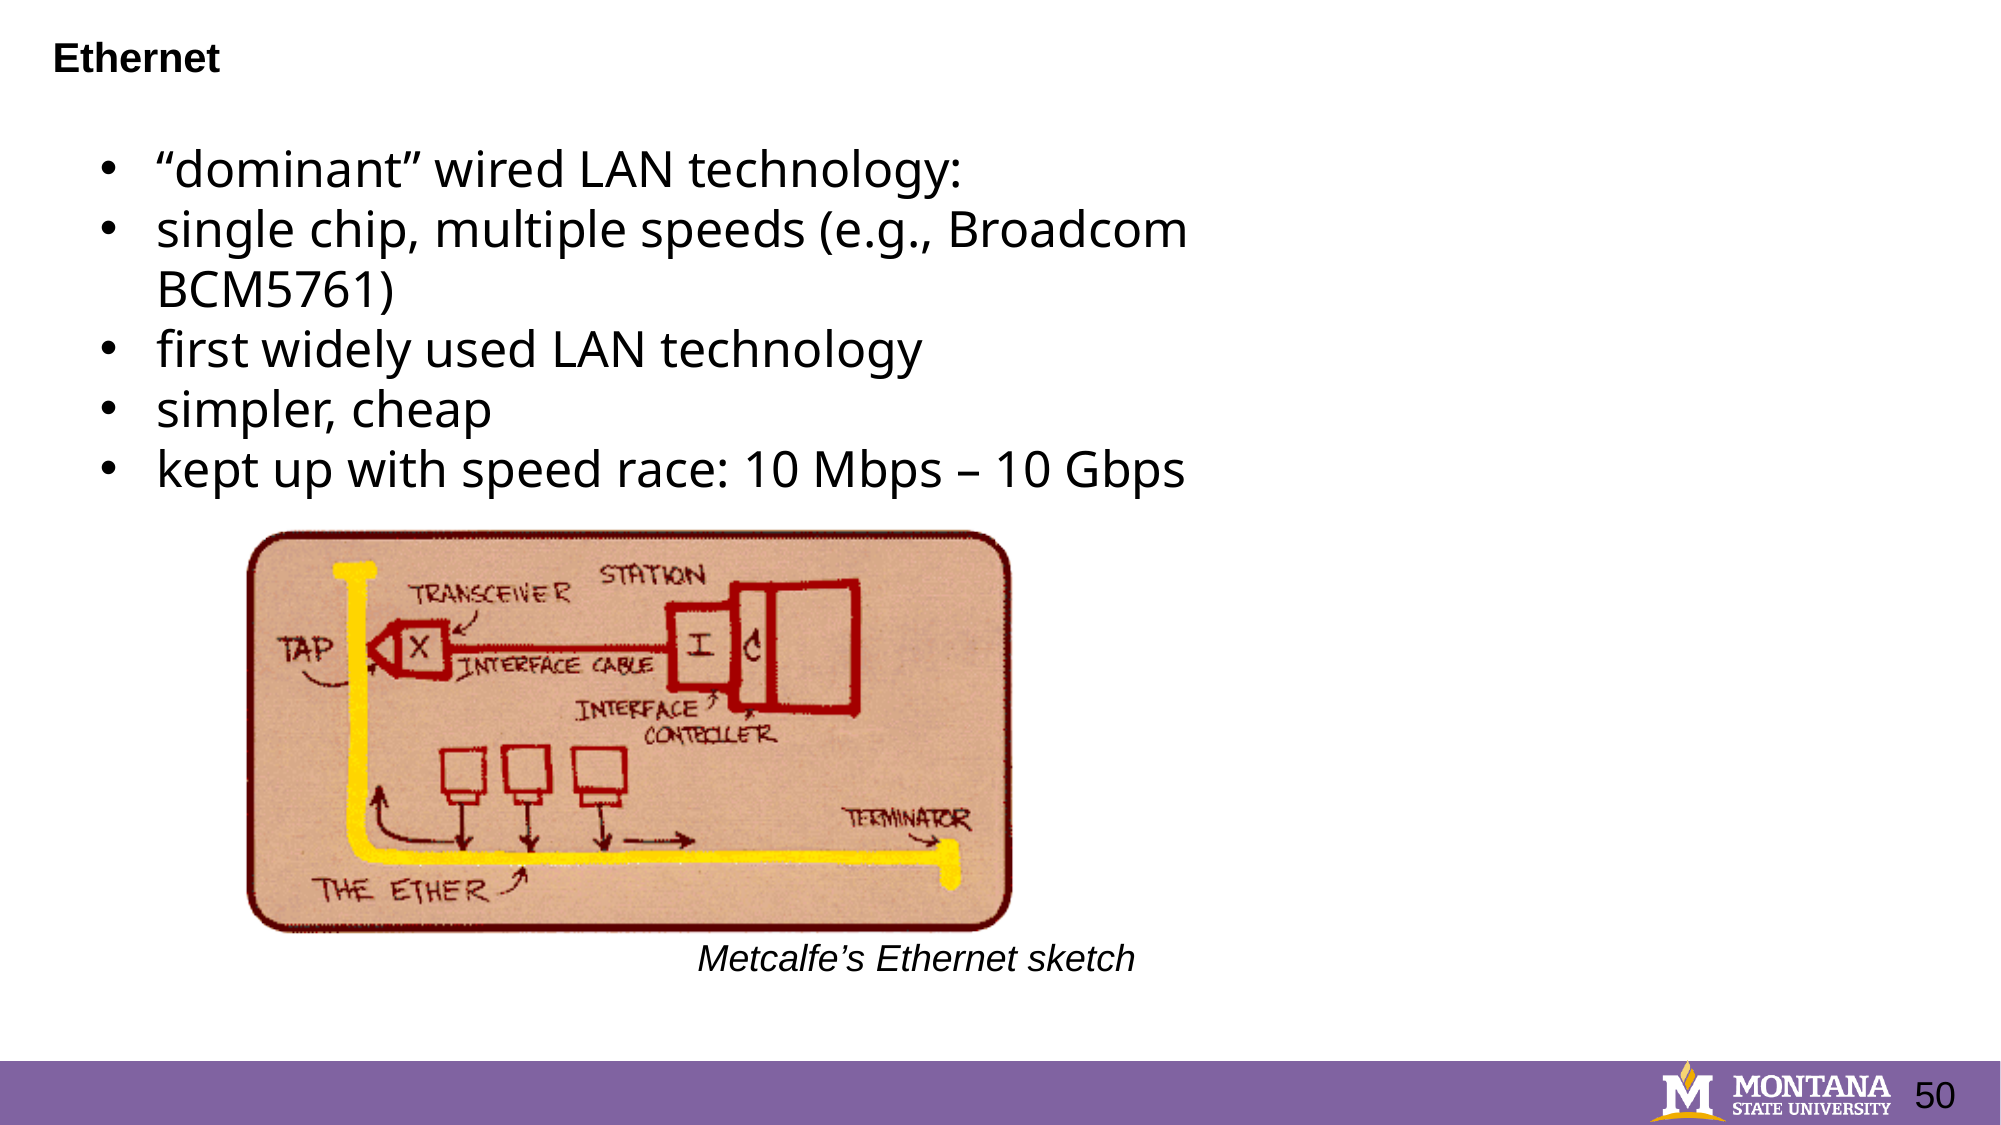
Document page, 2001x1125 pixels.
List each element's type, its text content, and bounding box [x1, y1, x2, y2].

list “dominant” wired LAN technology: single chip, multiple speeds (e.g., Broadcom BCM5761) first widely used LAN technology simpler, cheap kept up with speed race: 10 Mbps – 10 Gbps [99, 137, 1334, 488]
text_box Metcalfe’s Ethernet sketch [682, 926, 1196, 987]
picture [239, 524, 1020, 943]
title Ethernet [16, 16, 1175, 220]
slide_number 50 [1887, 1072, 1994, 1125]
picture [1650, 1060, 1891, 1122]
